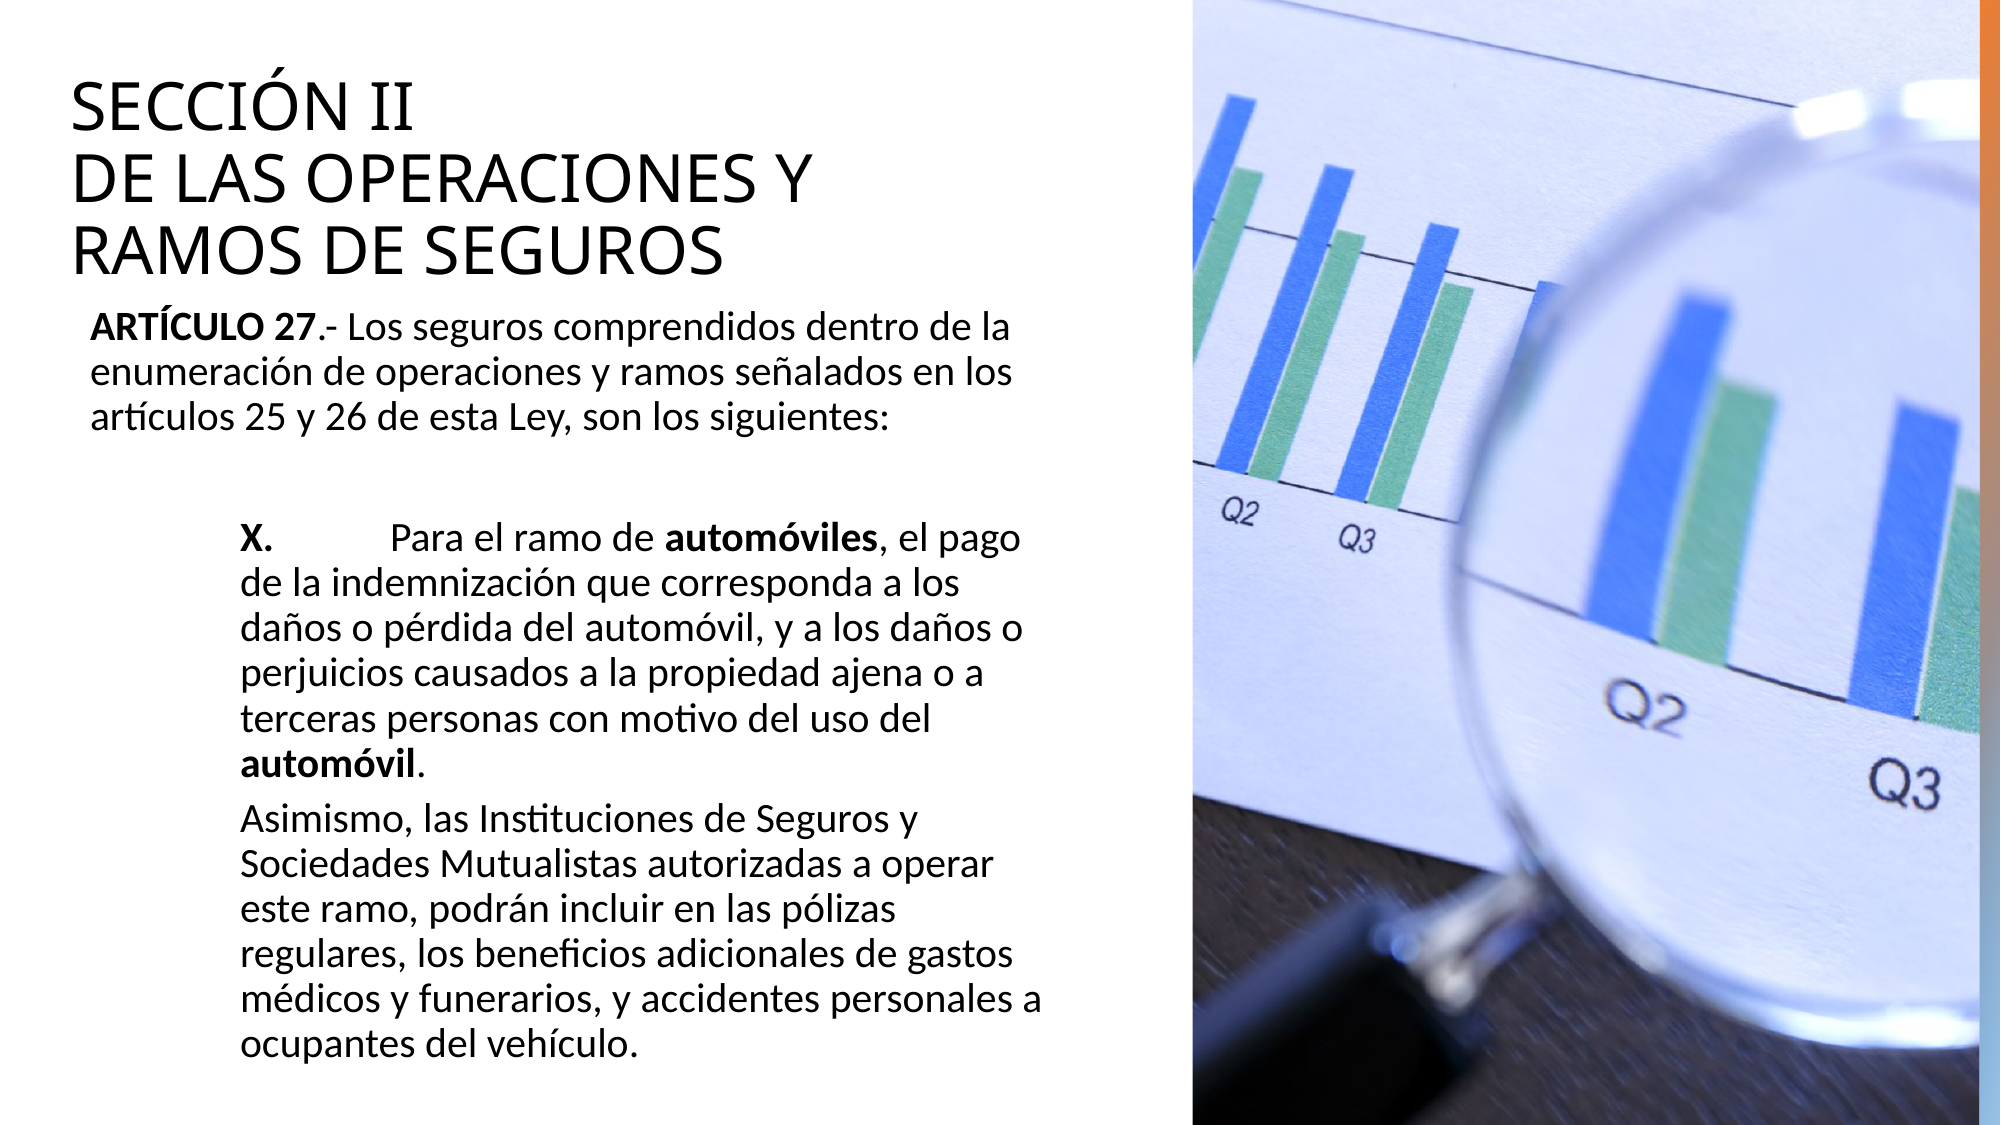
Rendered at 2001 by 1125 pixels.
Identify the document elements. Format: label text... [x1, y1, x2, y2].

list ARTÍCULO 27.- Los seguros comprendidos dentro de la enumeración de operaciones y ramos señalados en los artículos 25 y 26 de esta Ley, son los siguientes: X. Para el ramo de automóviles, el pago de la indemnización que corresponda a los daños o pérdida del automóvil, y a los daños o perjuicios causados a la propiedad ajena o a terceras personas con motivo del uso del automóvil. Asimismo, las Instituciones de Seguros y Sociedades Mutualistas autorizadas a operar este ramo, podrán incluir en las pólizas regulares, los beneficios adicionales de gastos médicos y funerarios, y accidentes personales a ocupantes del vehículo. [75, 296, 1085, 1094]
picture [1192, 0, 1979, 1125]
title SECCIÓN II DE LAS OPERACIONES Y RAMOS DE SEGUROS [55, 31, 955, 297]
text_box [1979, 0, 2000, 1125]
